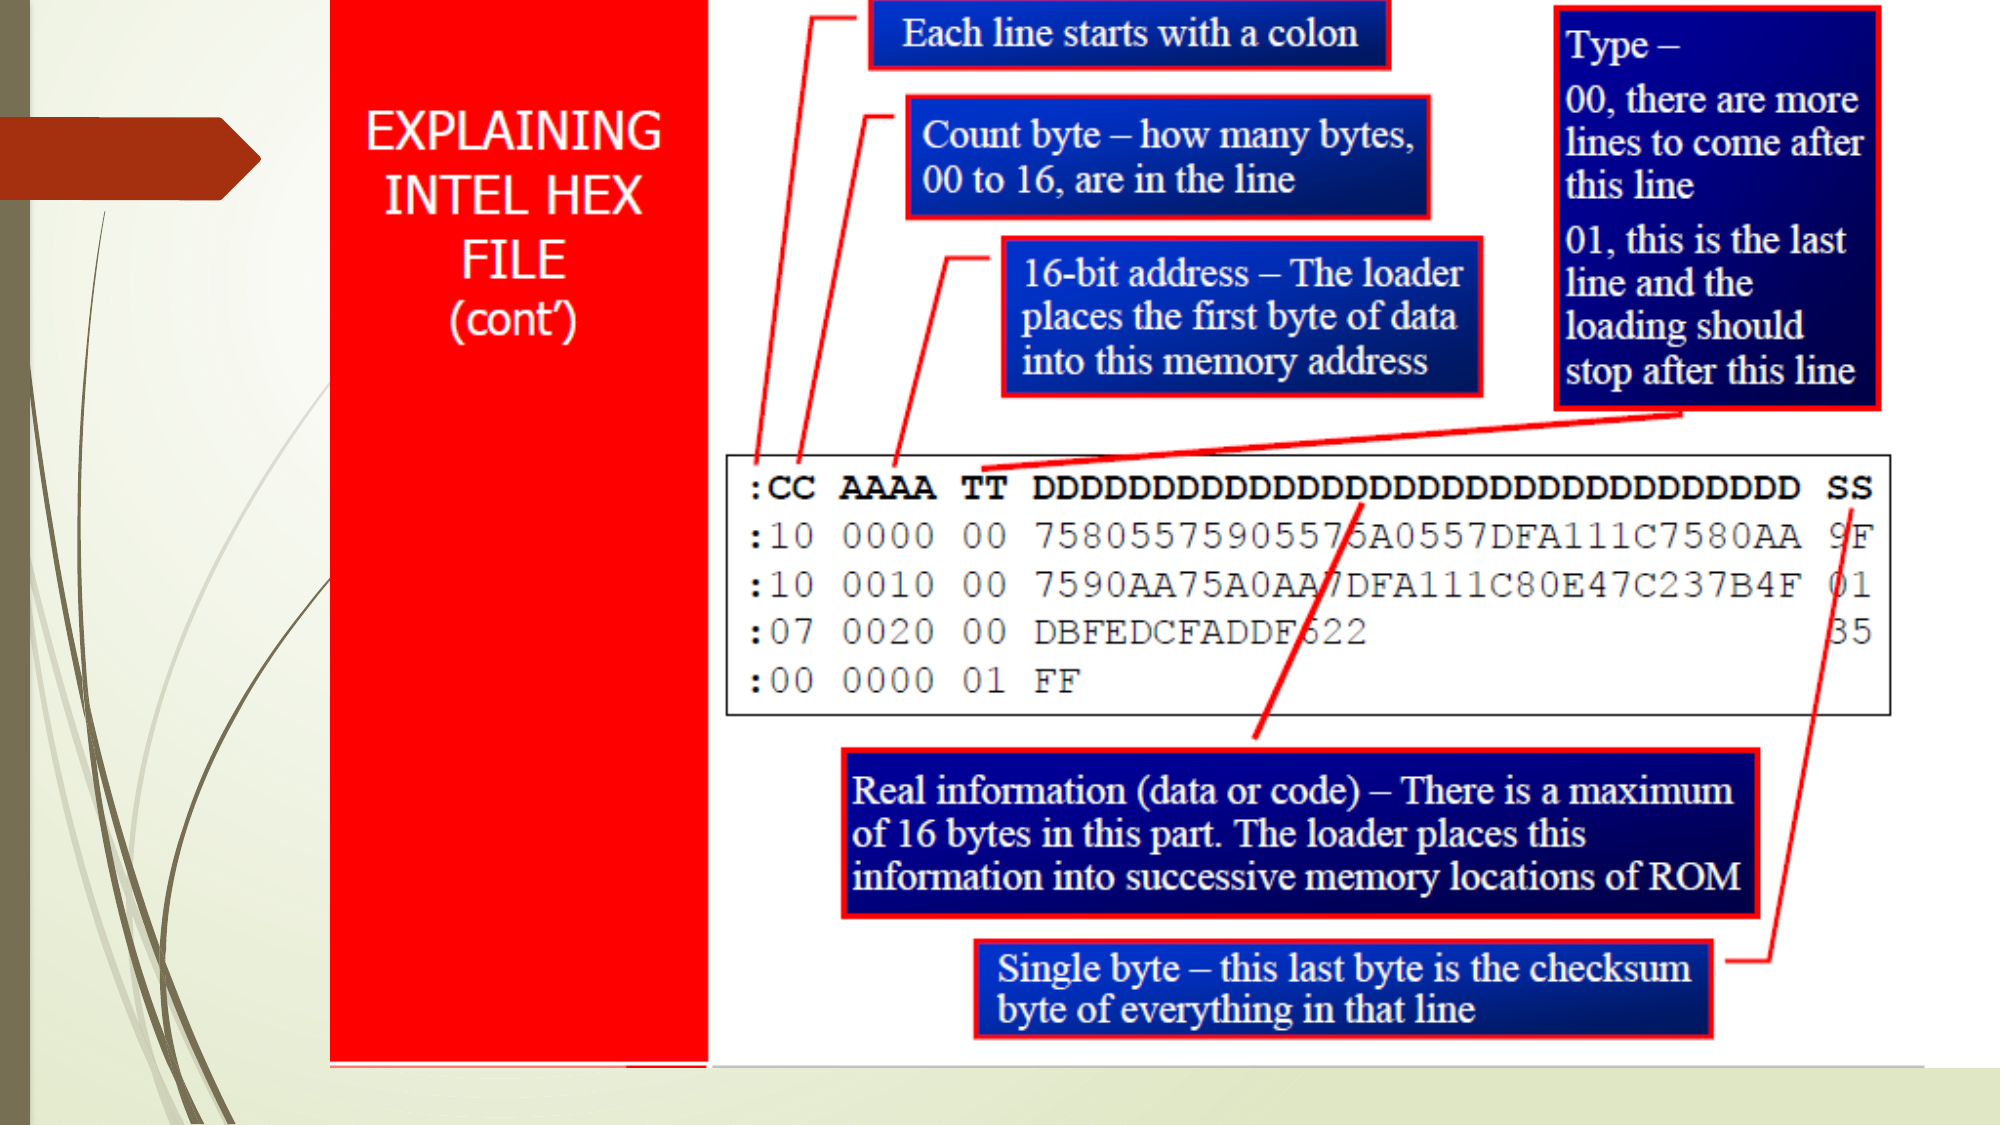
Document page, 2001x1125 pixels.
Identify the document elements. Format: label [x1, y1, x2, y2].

picture [330, 0, 2000, 1069]
